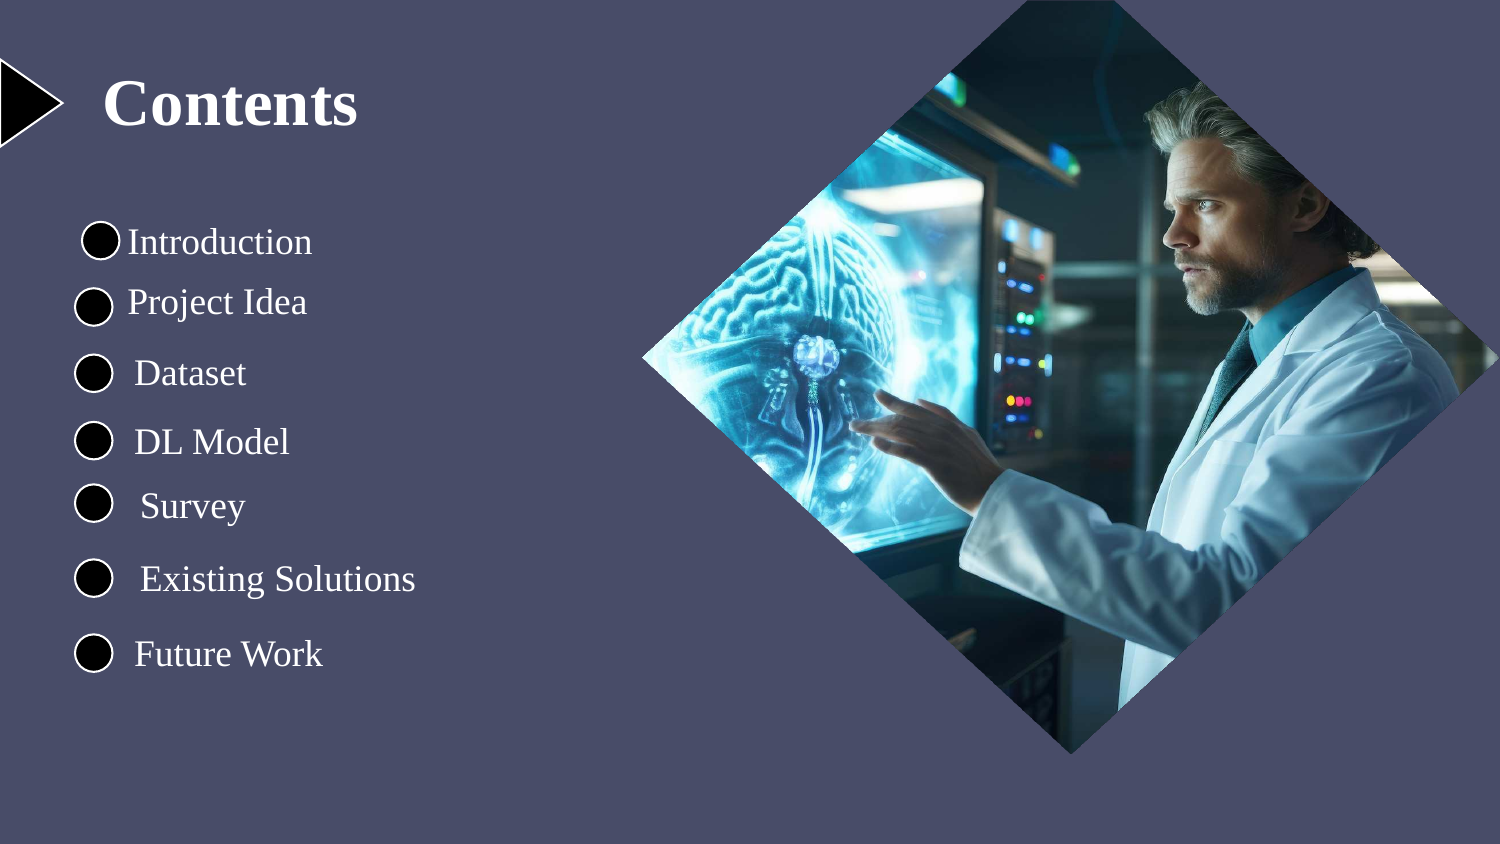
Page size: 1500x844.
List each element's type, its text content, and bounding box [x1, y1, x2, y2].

text_box Survey [125, 473, 625, 534]
text_box Future Work [119, 621, 620, 682]
text_box Dataset [119, 340, 620, 401]
text_box [73, 287, 114, 327]
text_box DL Model [119, 409, 338, 480]
text_box Existing Solutions [125, 546, 625, 607]
text_box [80, 220, 121, 261]
text_box Introduction [112, 209, 353, 269]
text_box [73, 353, 114, 394]
text_box [73, 558, 114, 598]
text_box [73, 633, 114, 673]
text_box [0, 58, 65, 149]
text_box [73, 483, 114, 523]
text_box Project Idea [112, 269, 613, 330]
text_box [73, 420, 114, 461]
text_box Contents [87, 50, 427, 150]
picture [641, 0, 1500, 754]
